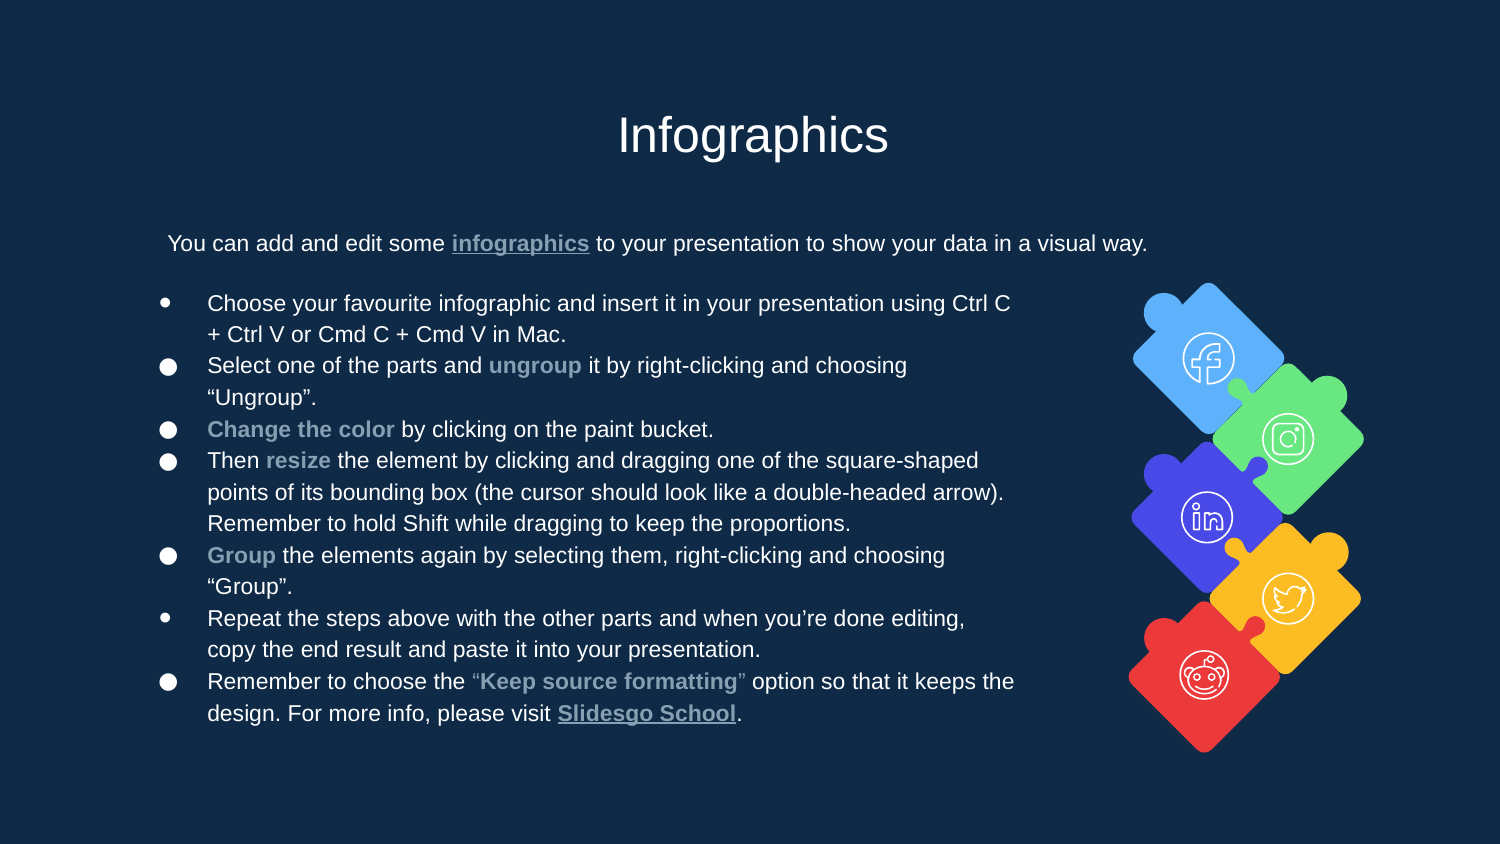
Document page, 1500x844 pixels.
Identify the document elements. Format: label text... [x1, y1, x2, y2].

list You can add and edit some infographics to your presentation to show your data in a visual way. [133, 209, 1279, 262]
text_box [1127, 282, 1366, 753]
title Infographics [175, 87, 1332, 167]
text_box Choose your favourite infographic and insert it in your presentation using Ctrl C + Ctrl V or Cmd C + Cmd V in Mac. Select one of the parts and ungroup it by right-clicking and choosing “Ungroup”. Change the color by clicking on the paint bucket. Then resize the element by clicking and dragging one of the square-shaped points of its bounding box (the cursor should look like a double-headed arrow). Remember to hold Shift while dragging to keep the proportions. Group the elements again by selecting them, right-clicking and choosing “Group”. Repeat the steps above with the other parts and when you’re done editing, copy the end result and paste it into your presentation. Remember to choose the “Keep source formatting” option so that it keeps the design. For more info, please visit Slidesgo School. [117, 268, 1032, 750]
